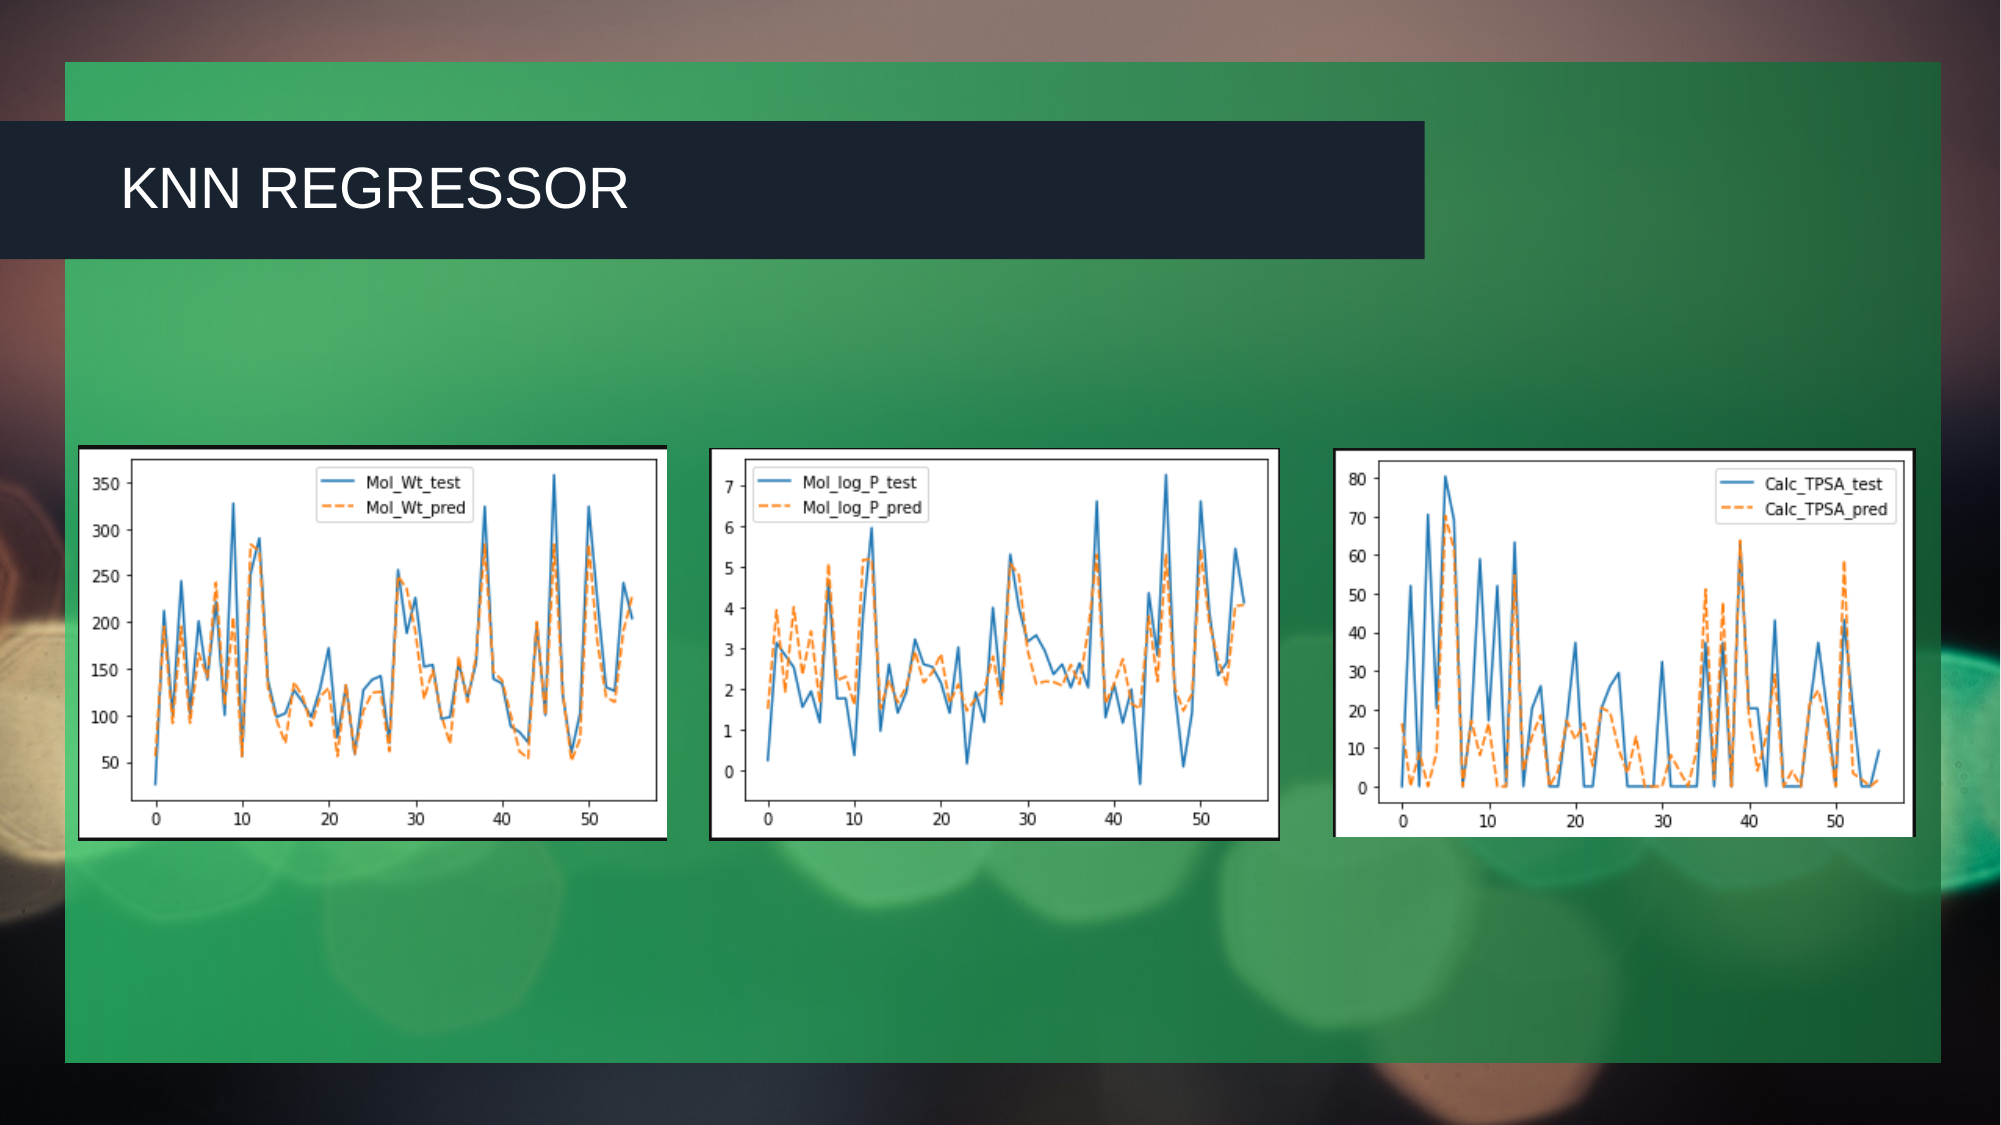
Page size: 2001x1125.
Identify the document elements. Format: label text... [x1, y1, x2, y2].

picture [709, 448, 1280, 841]
picture [0, 0, 2001, 1125]
picture [78, 445, 667, 841]
picture [1333, 448, 1916, 837]
subtitle KNN REGRESSOR [0, 121, 1425, 260]
